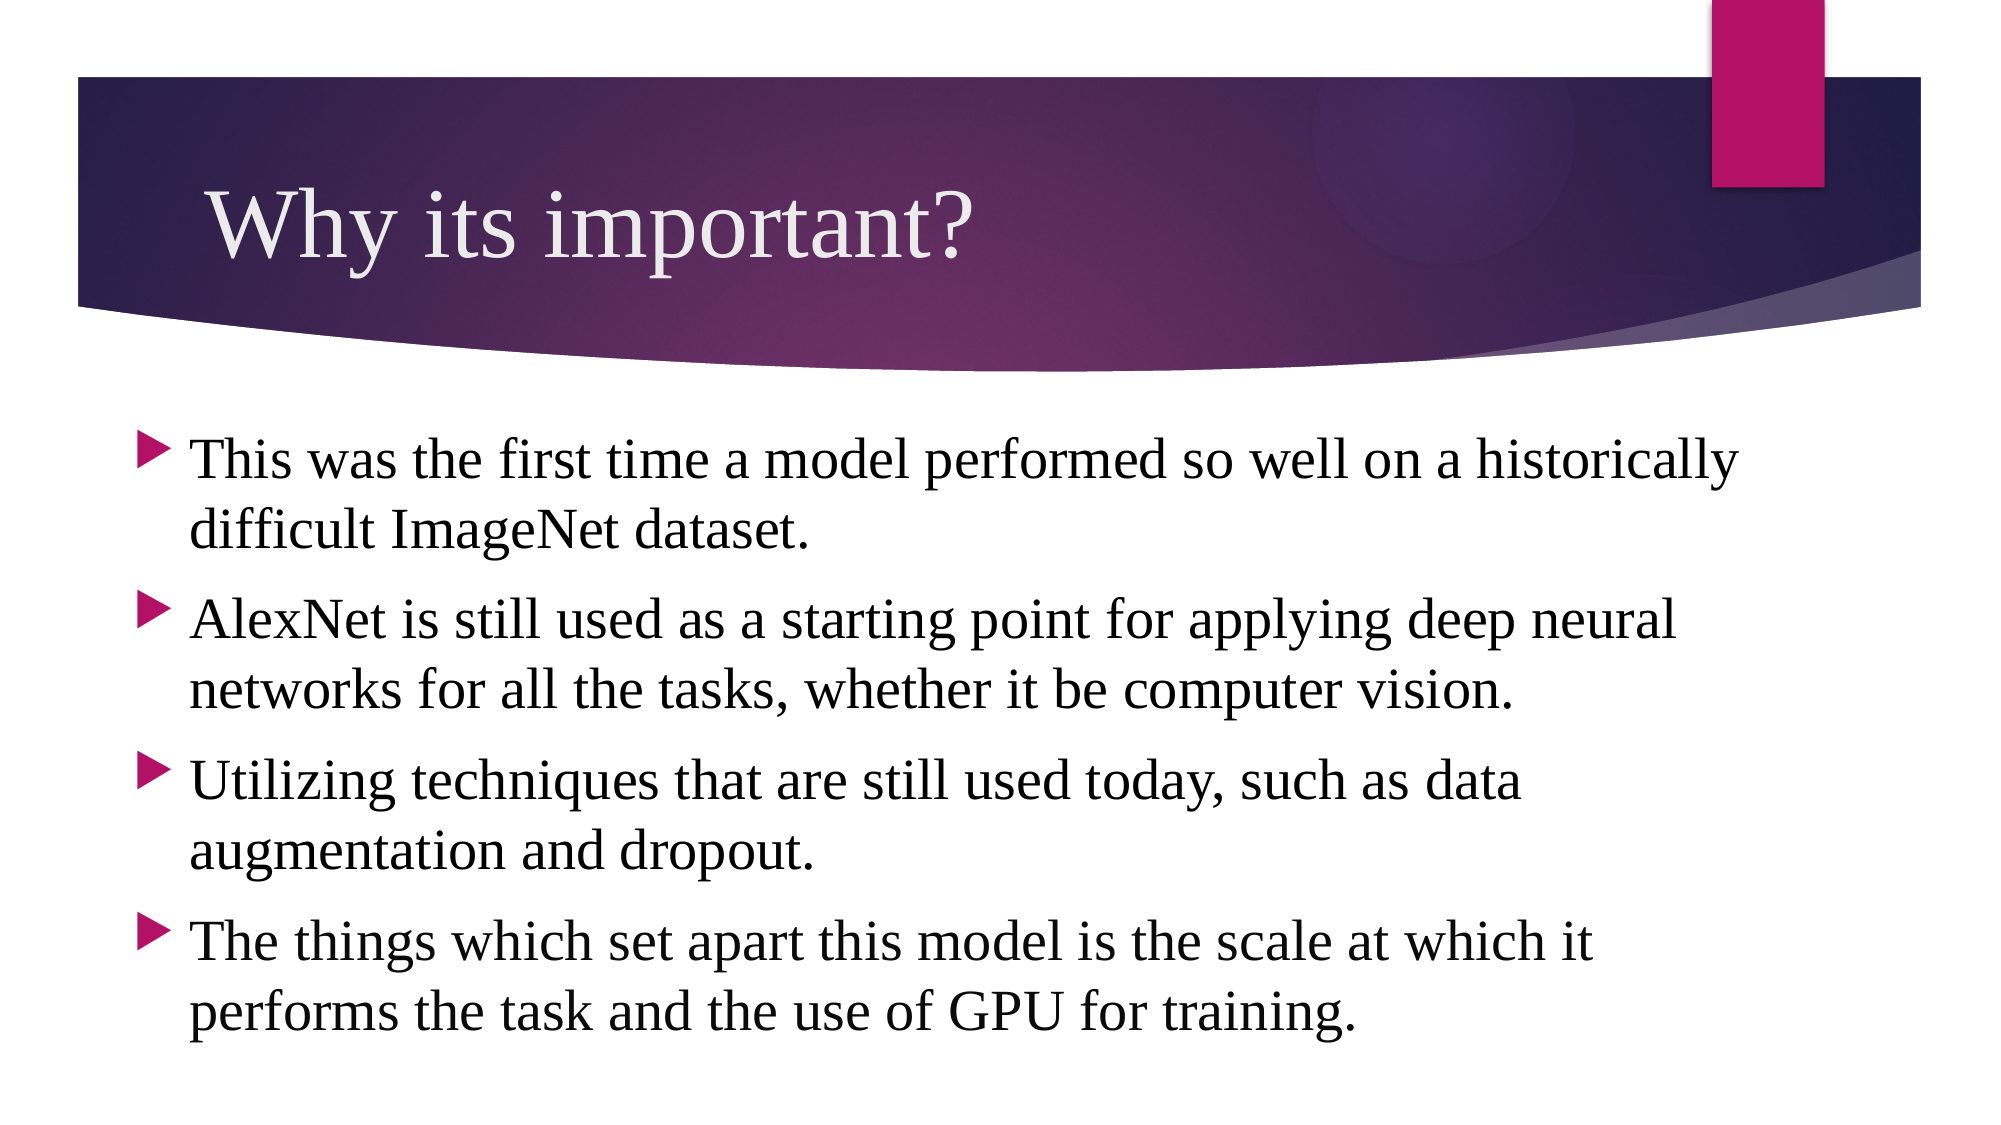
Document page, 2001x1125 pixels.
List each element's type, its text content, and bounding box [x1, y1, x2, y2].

list This was the first time a model performed so well on a historically difficult ImageNet dataset. AlexNet is still used as a starting point for applying deep neural networks for all the tasks, whether it be computer vision. Utilizing techniques that are still used today, such as data augmentation and dropout. The things which set apart this model is the scale at which it performs the task and the use of GPU for training. [118, 412, 1768, 1090]
title Why its important? [189, 159, 1627, 276]
